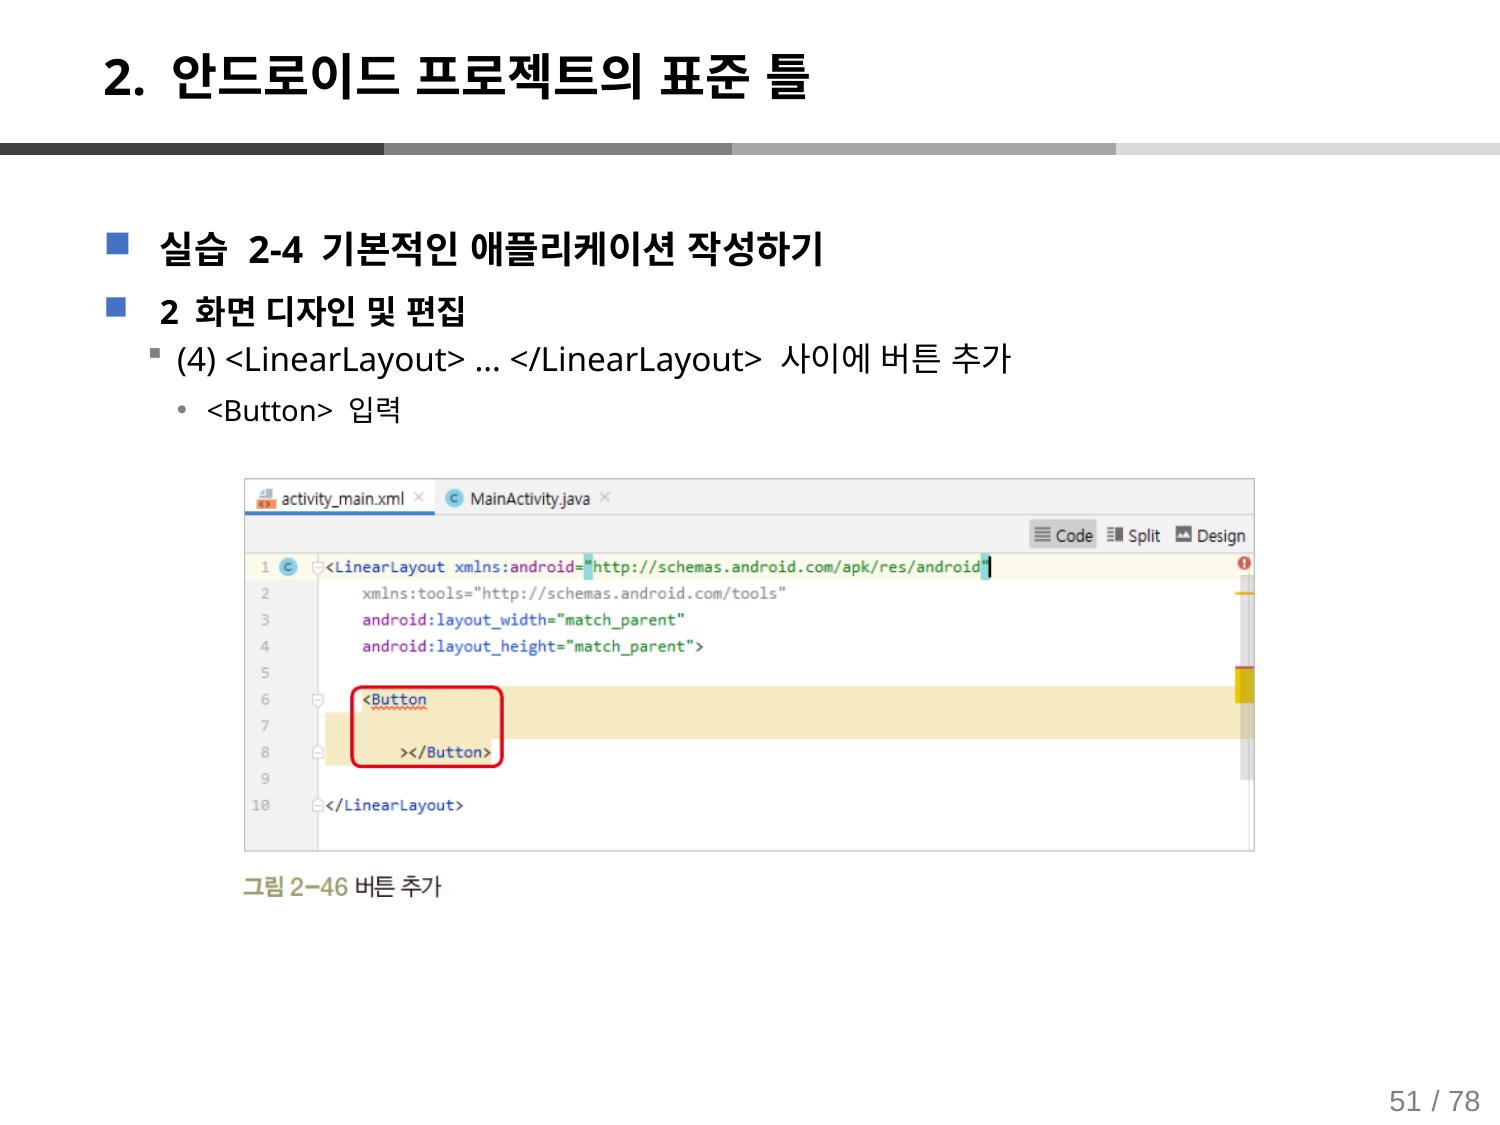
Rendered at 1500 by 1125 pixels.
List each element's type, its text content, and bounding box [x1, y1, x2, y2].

title 2. 안드로이드 프로젝트의 표준 틀 [88, 30, 1211, 121]
picture [241, 475, 1259, 899]
list 실습 2-4 기본적인 애플리케이션 작성하기 2 화면 디자인 및 편집 (4) <LinearLayout> … </LinearLayout> 사이에 버튼 추가 <Button> 입력 [88, 196, 1432, 1083]
